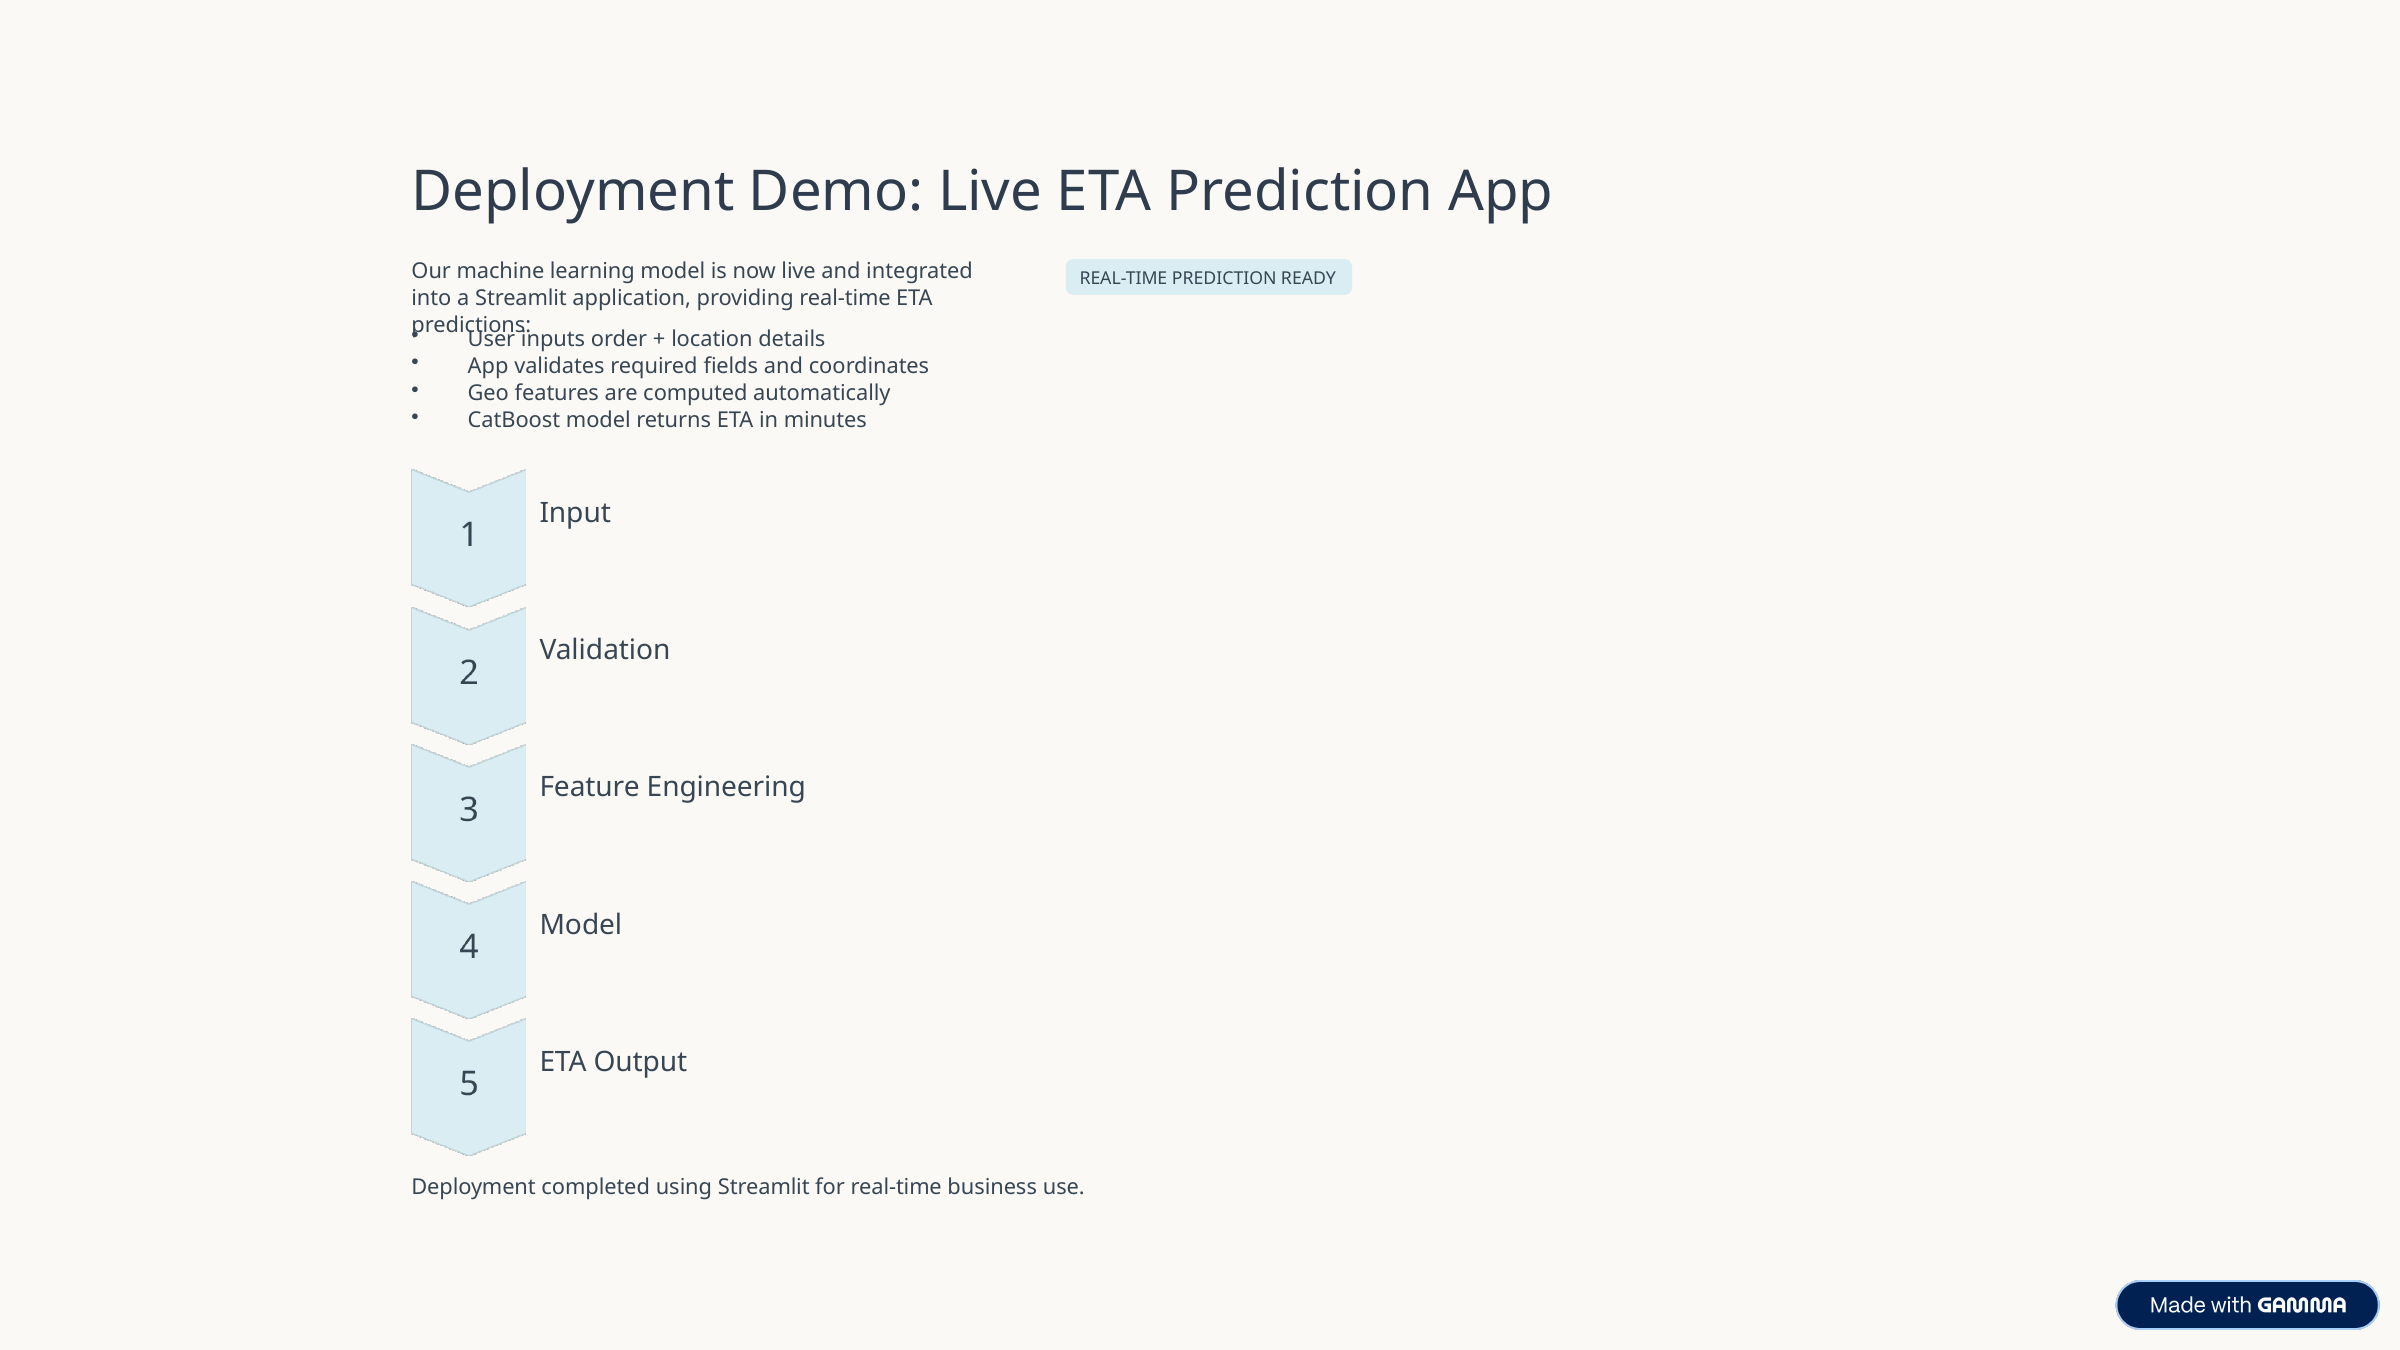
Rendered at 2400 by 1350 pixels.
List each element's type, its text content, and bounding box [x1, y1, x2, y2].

text_box Deployment Demo: Live ETA Prediction App [411, 150, 1550, 223]
text_box Validation [539, 629, 826, 666]
text_box User inputs order + location details App validates required fields and coordinates Geo features are computed automatically CatBoost model returns ETA in minutes [411, 323, 1009, 450]
text_box Deployment completed using Streamlit for real-time business use. [411, 1171, 1989, 1199]
text_box Input [539, 492, 826, 529]
picture [2106, 1271, 2389, 1339]
picture [411, 469, 526, 1156]
text_box [1065, 259, 1353, 295]
text_box Feature Engineering [539, 767, 826, 803]
text_box Model [539, 904, 826, 940]
text_box ETA Output [539, 1041, 826, 1078]
text_box REAL-TIME PREDICTION READY [1079, 265, 1339, 289]
text_box Our machine learning model is now live and integrated into a Streamlit application, providing real-time ETA predictions: [411, 256, 1009, 312]
